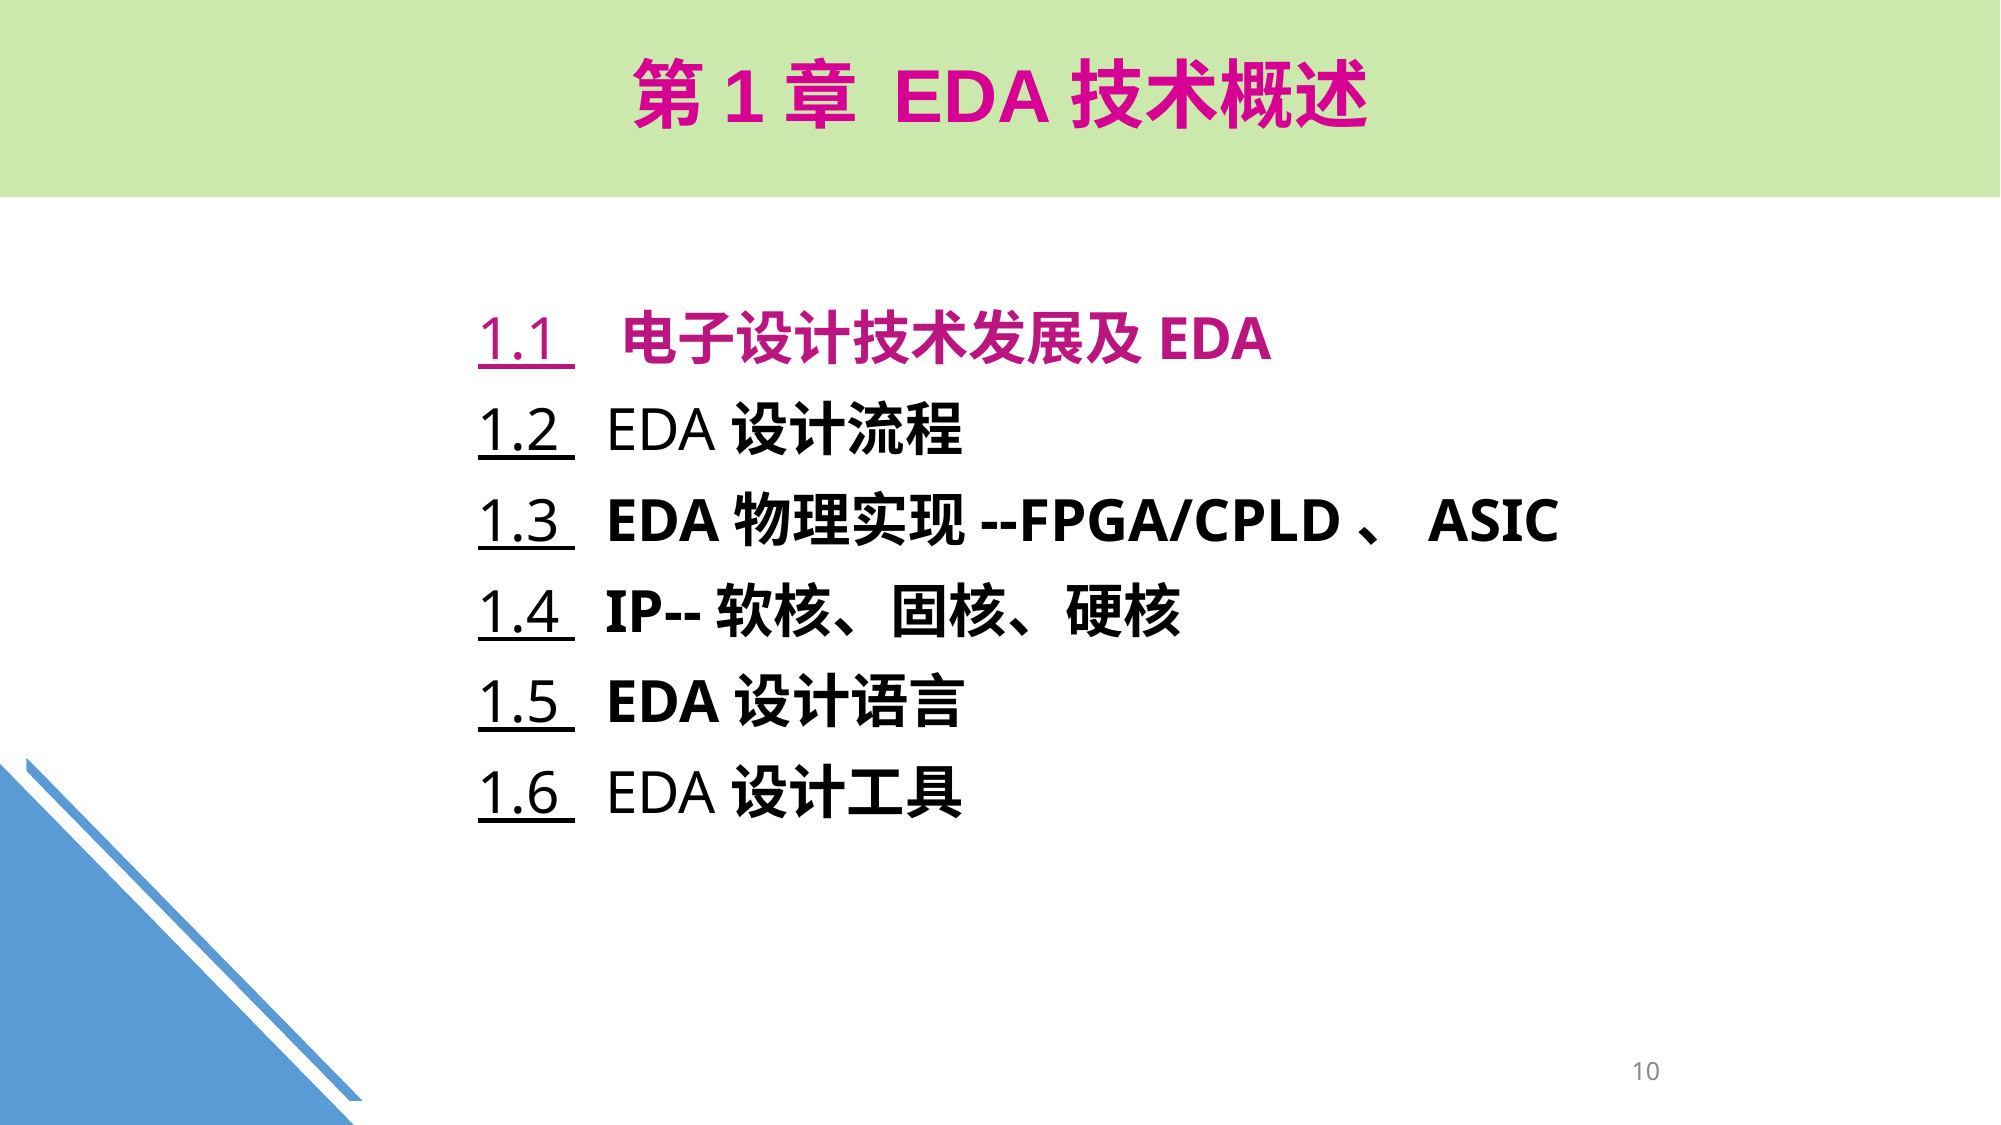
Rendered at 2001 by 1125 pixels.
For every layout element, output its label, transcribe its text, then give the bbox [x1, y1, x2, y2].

text_box 第1章 EDA技术概述 [0, 0, 2000, 198]
text_box 10 [1325, 1042, 1675, 1103]
list 1.1 电子设计技术发展及EDA 1.2 EDA设计流程 1.3 EDA物理实现--FPGA/CPLD、ASIC 1.4 IP--软核、固核、硬核 1.5 EDA设计语言 1.6 EDA设计工具 [462, 273, 1721, 929]
text_box [0, 762, 356, 1125]
text_box [25, 755, 365, 1102]
